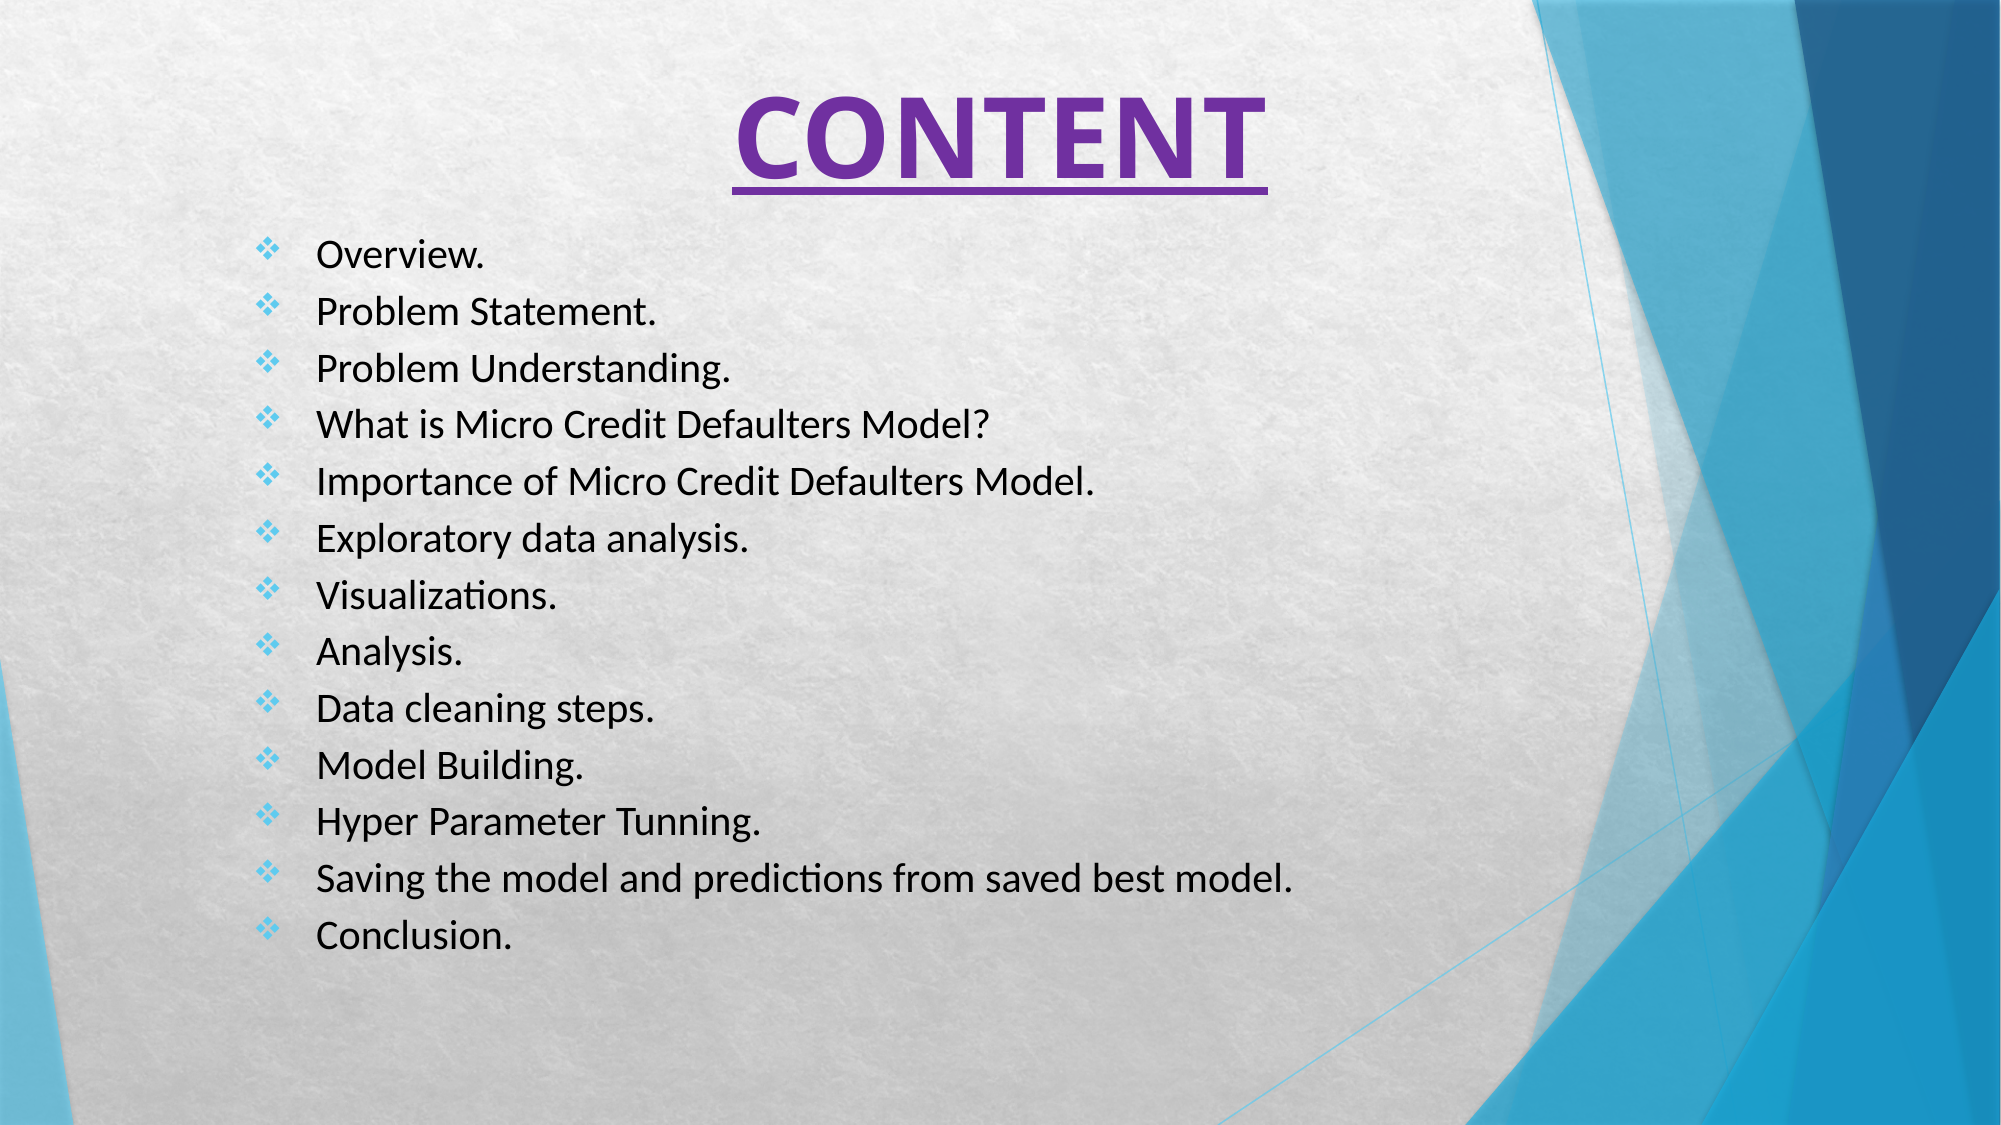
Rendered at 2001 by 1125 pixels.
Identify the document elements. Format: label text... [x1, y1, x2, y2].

list Overview. Problem Statement. Problem Understanding. What is Micro Credit Defaulters Model? Importance of Micro Credit Defaulters Model. Exploratory data analysis. Visualizations. Analysis. Data cleaning steps. Model Building. Hyper Parameter Tunning. Saving the model and predictions from saved best model. Conclusion. [238, 219, 1814, 981]
title CONTENT [212, 58, 1788, 173]
